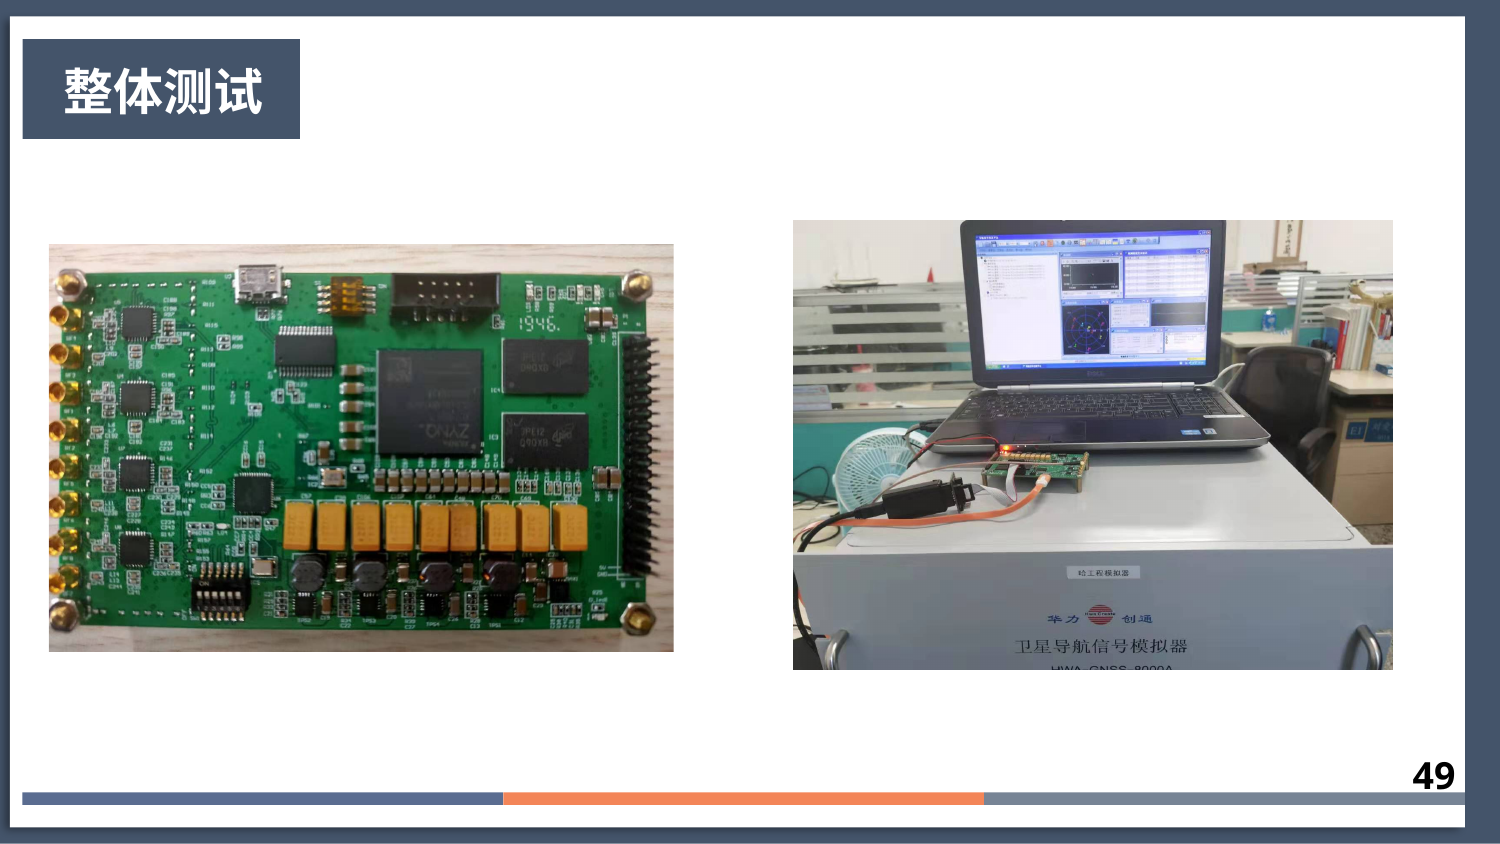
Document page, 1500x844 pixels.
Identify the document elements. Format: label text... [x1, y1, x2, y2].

picture [49, 135, 673, 761]
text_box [22, 39, 300, 139]
text_box [9, 15, 1466, 828]
text_box [0, 0, 1500, 844]
picture [793, 220, 1393, 670]
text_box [22, 792, 1465, 805]
text_box 49 [1397, 744, 1479, 805]
